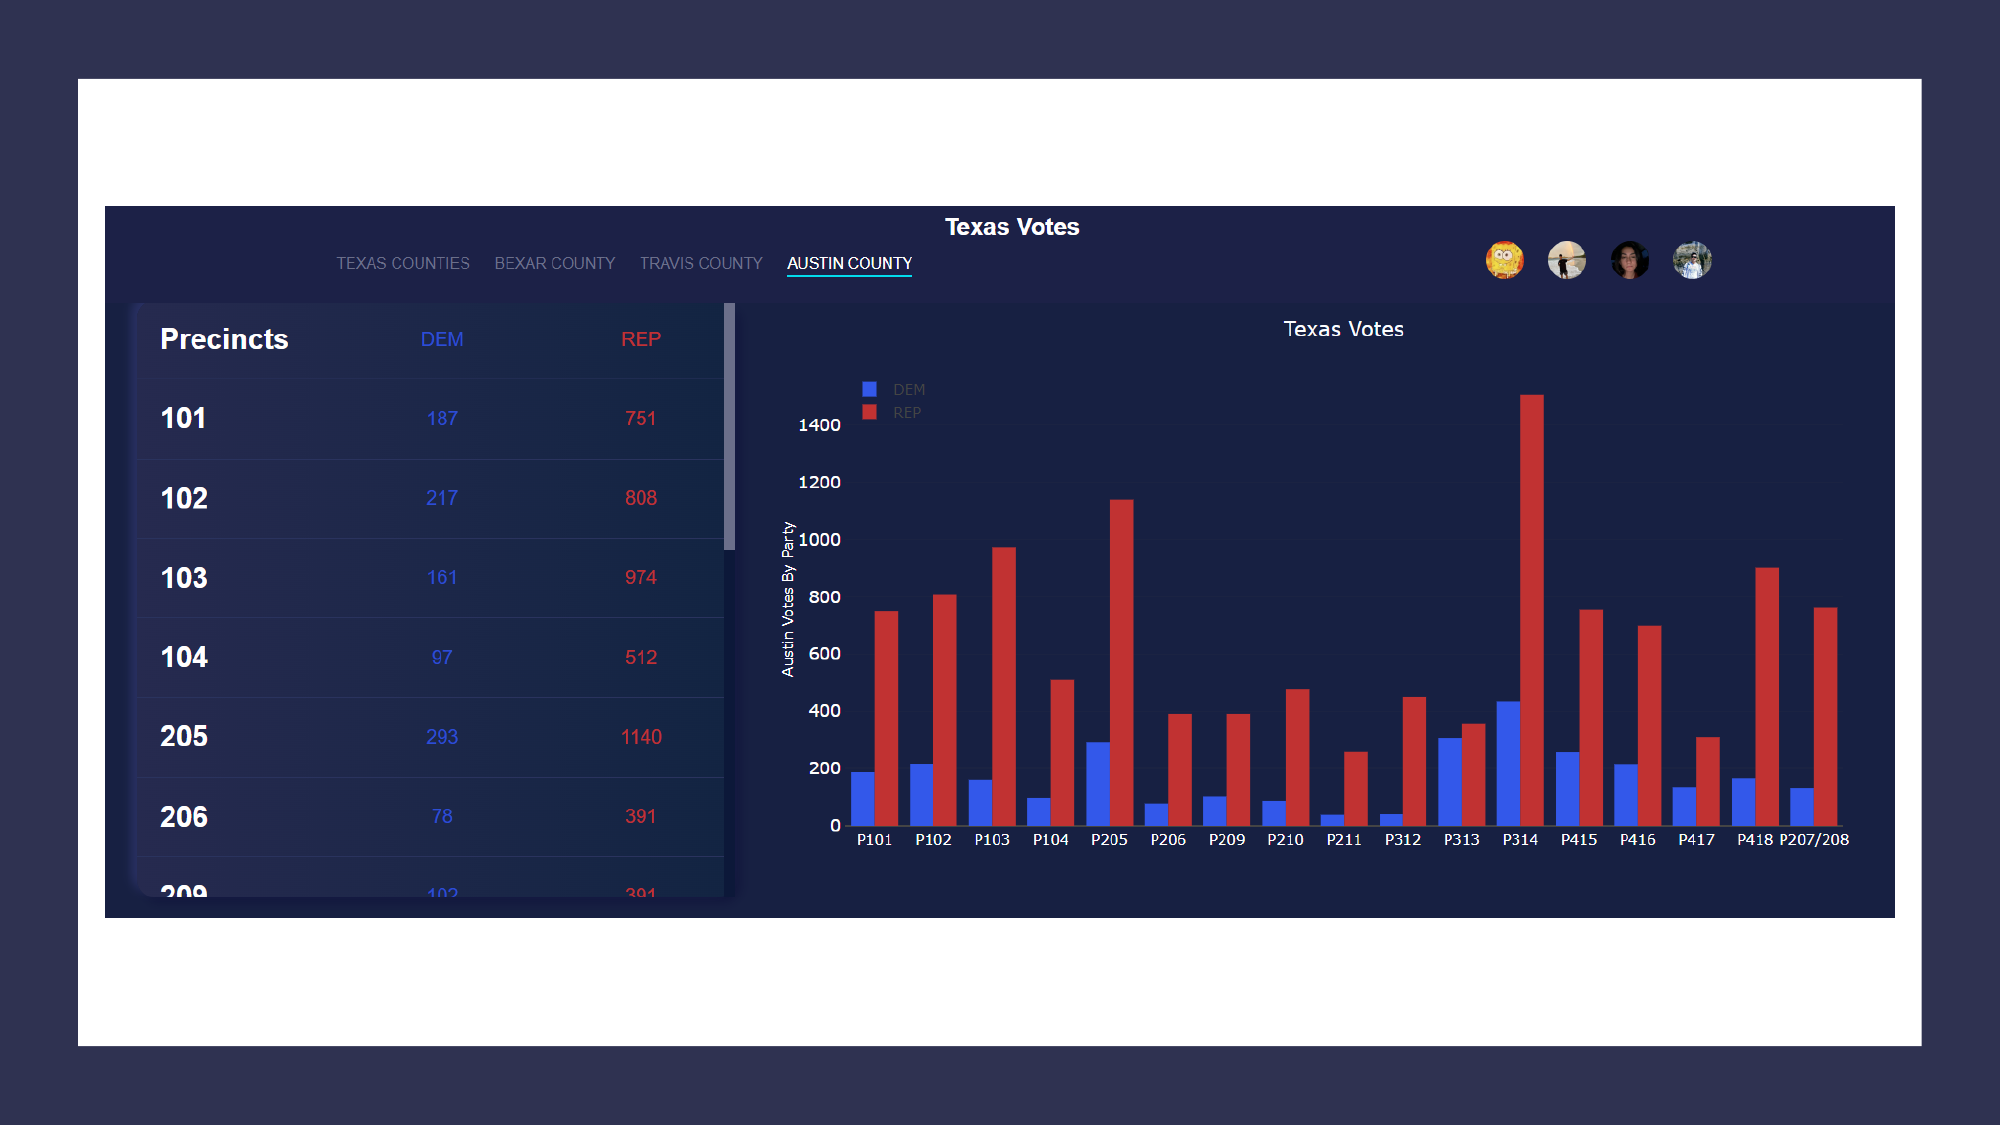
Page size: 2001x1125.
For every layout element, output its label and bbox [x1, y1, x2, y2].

text_box [0, 0, 2000, 1125]
picture [105, 206, 1895, 918]
text_box [77, 78, 1923, 1047]
